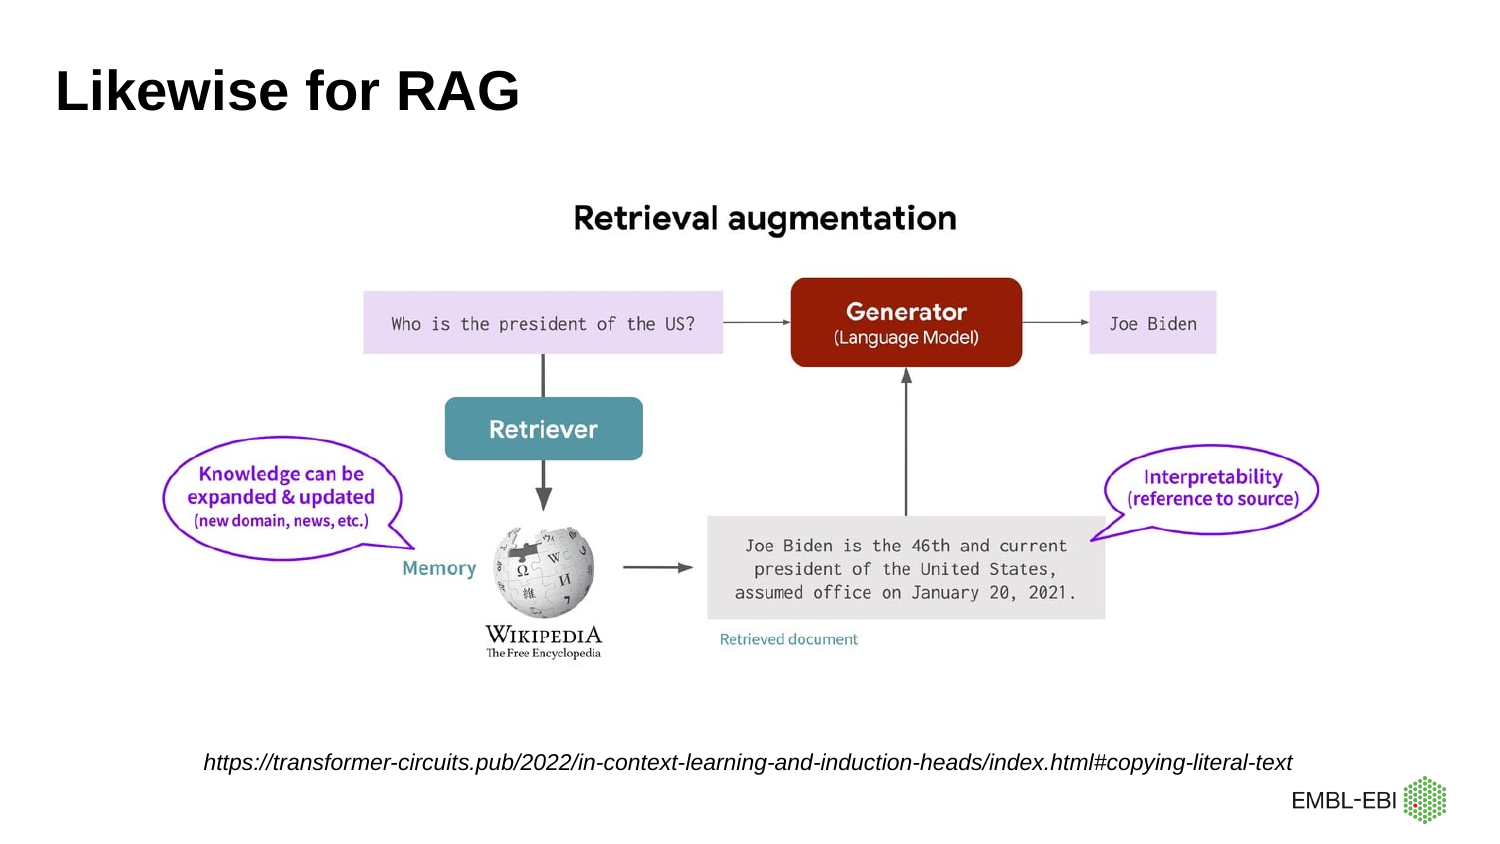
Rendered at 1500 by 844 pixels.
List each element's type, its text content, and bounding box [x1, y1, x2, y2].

picture [144, 188, 1354, 674]
picture [1293, 783, 1446, 824]
text_box https://transformer-circuits.pub/2022/in-context-learning-and-induction-heads/index.html#copying-literal-text [23, 740, 1475, 783]
title Likewise for RAG [55, 44, 1442, 130]
